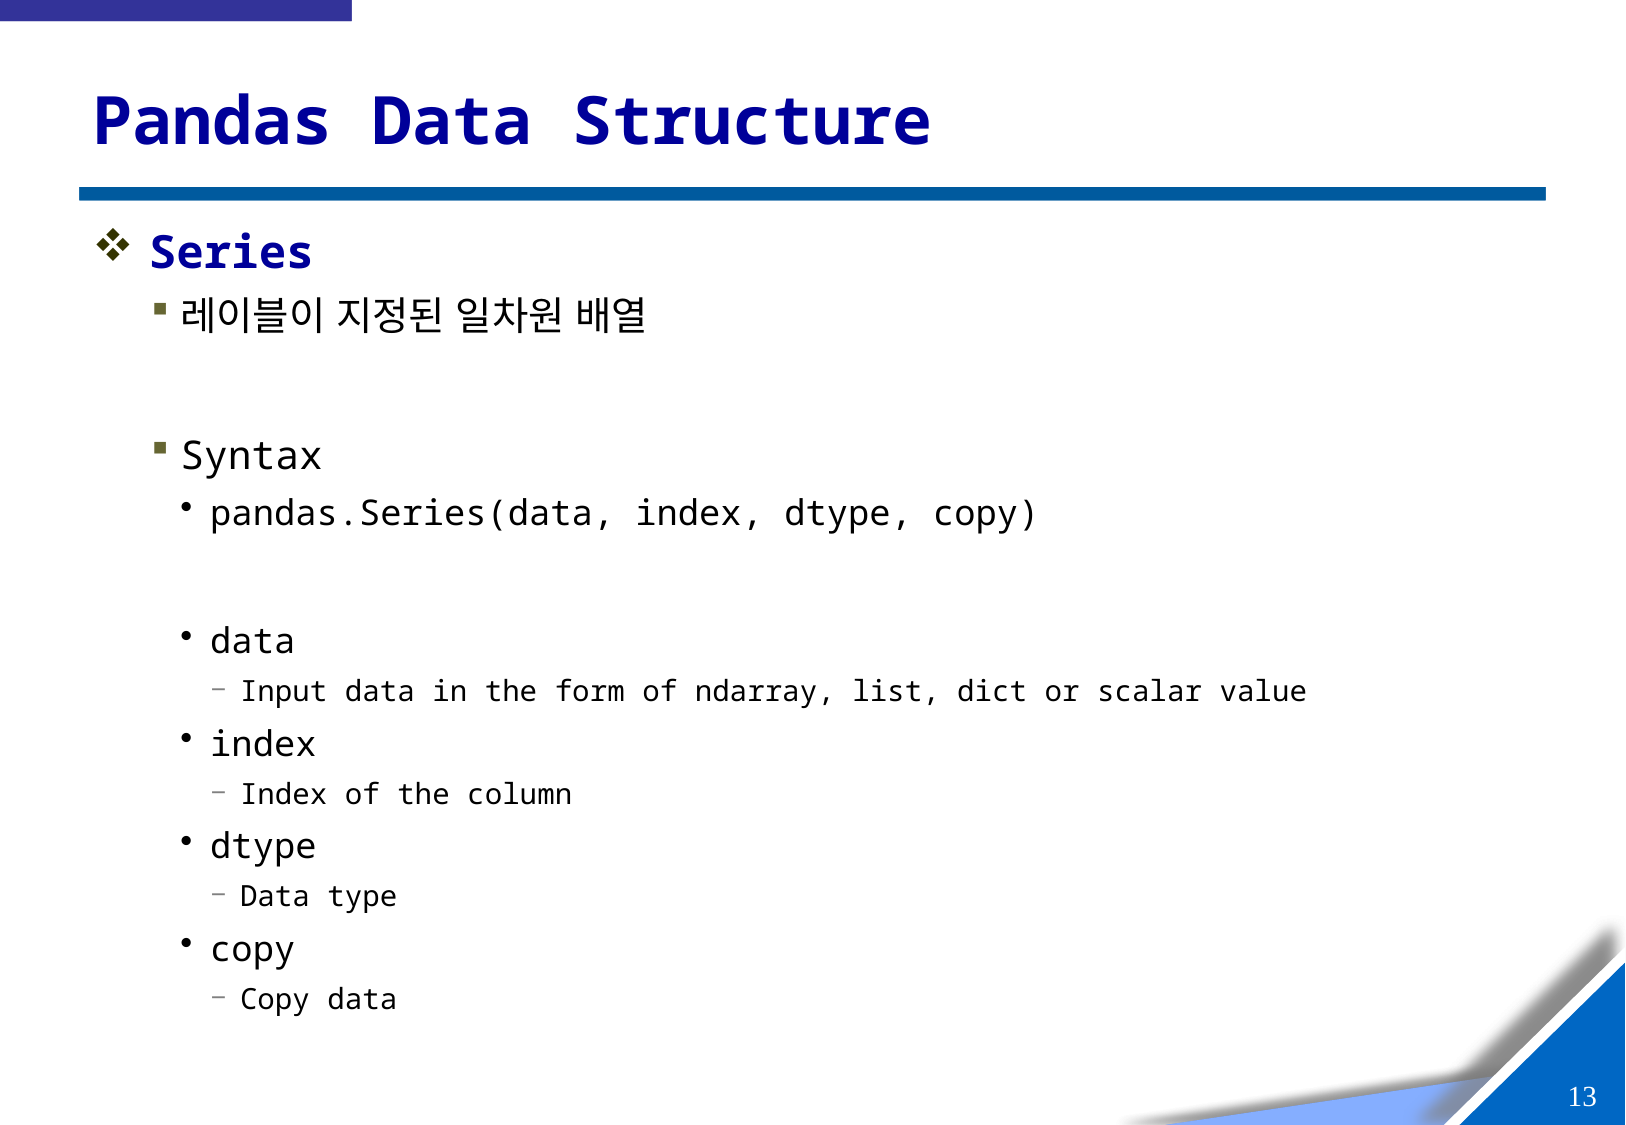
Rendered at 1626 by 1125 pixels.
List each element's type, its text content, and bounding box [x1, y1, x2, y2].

list Series 레이블이 지정된 일차원 배열 Syntax pandas.Series(data, index, dtype, copy) data Input data in the form of ndarray, list, dict or scalar value index Index of the column dtype Data type copy Copy data [77, 215, 1544, 1077]
title Pandas Data Structure [77, 59, 1544, 177]
slide_number 12 [1567, 1076, 1605, 1113]
